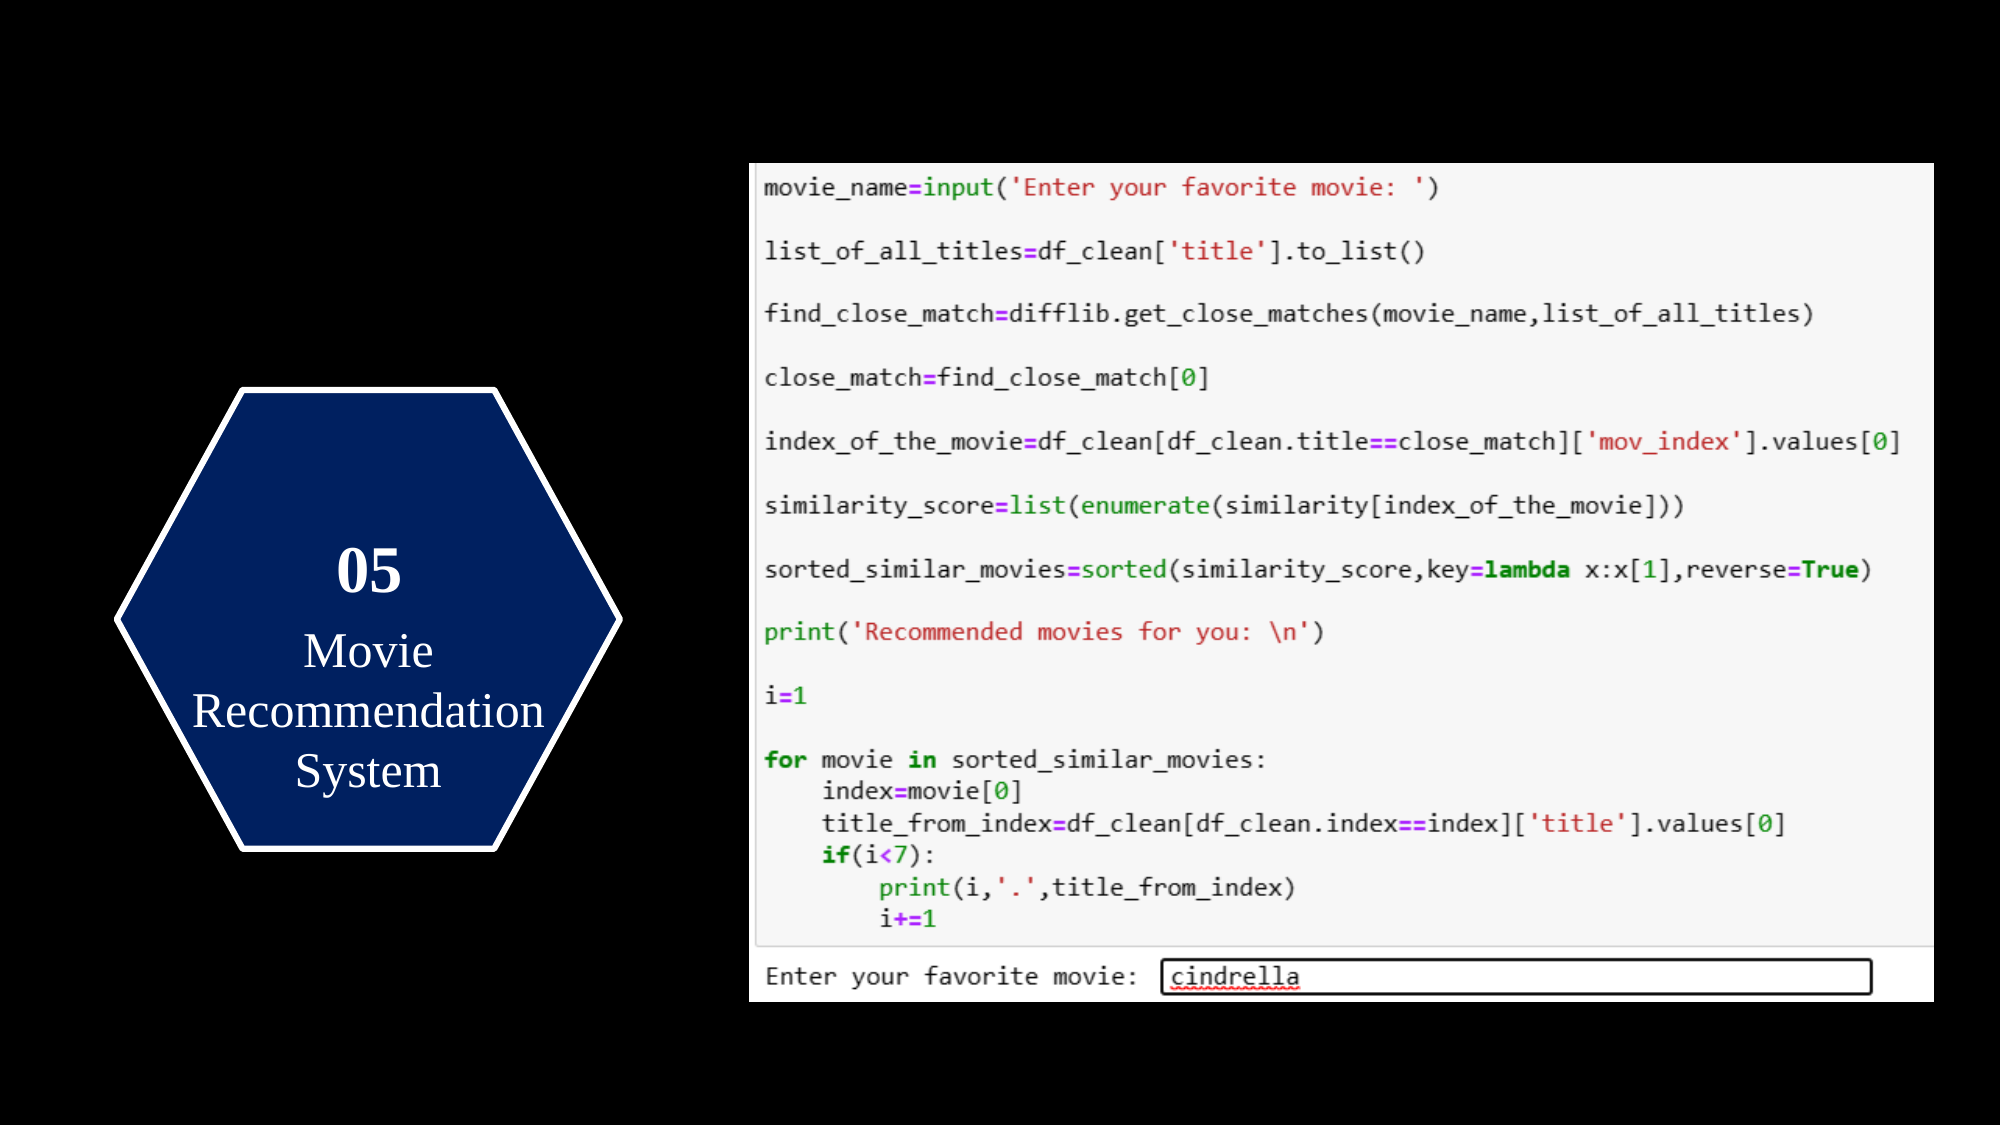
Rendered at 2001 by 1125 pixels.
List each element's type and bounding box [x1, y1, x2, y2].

picture [749, 163, 1934, 1002]
text_box [116, 389, 620, 849]
